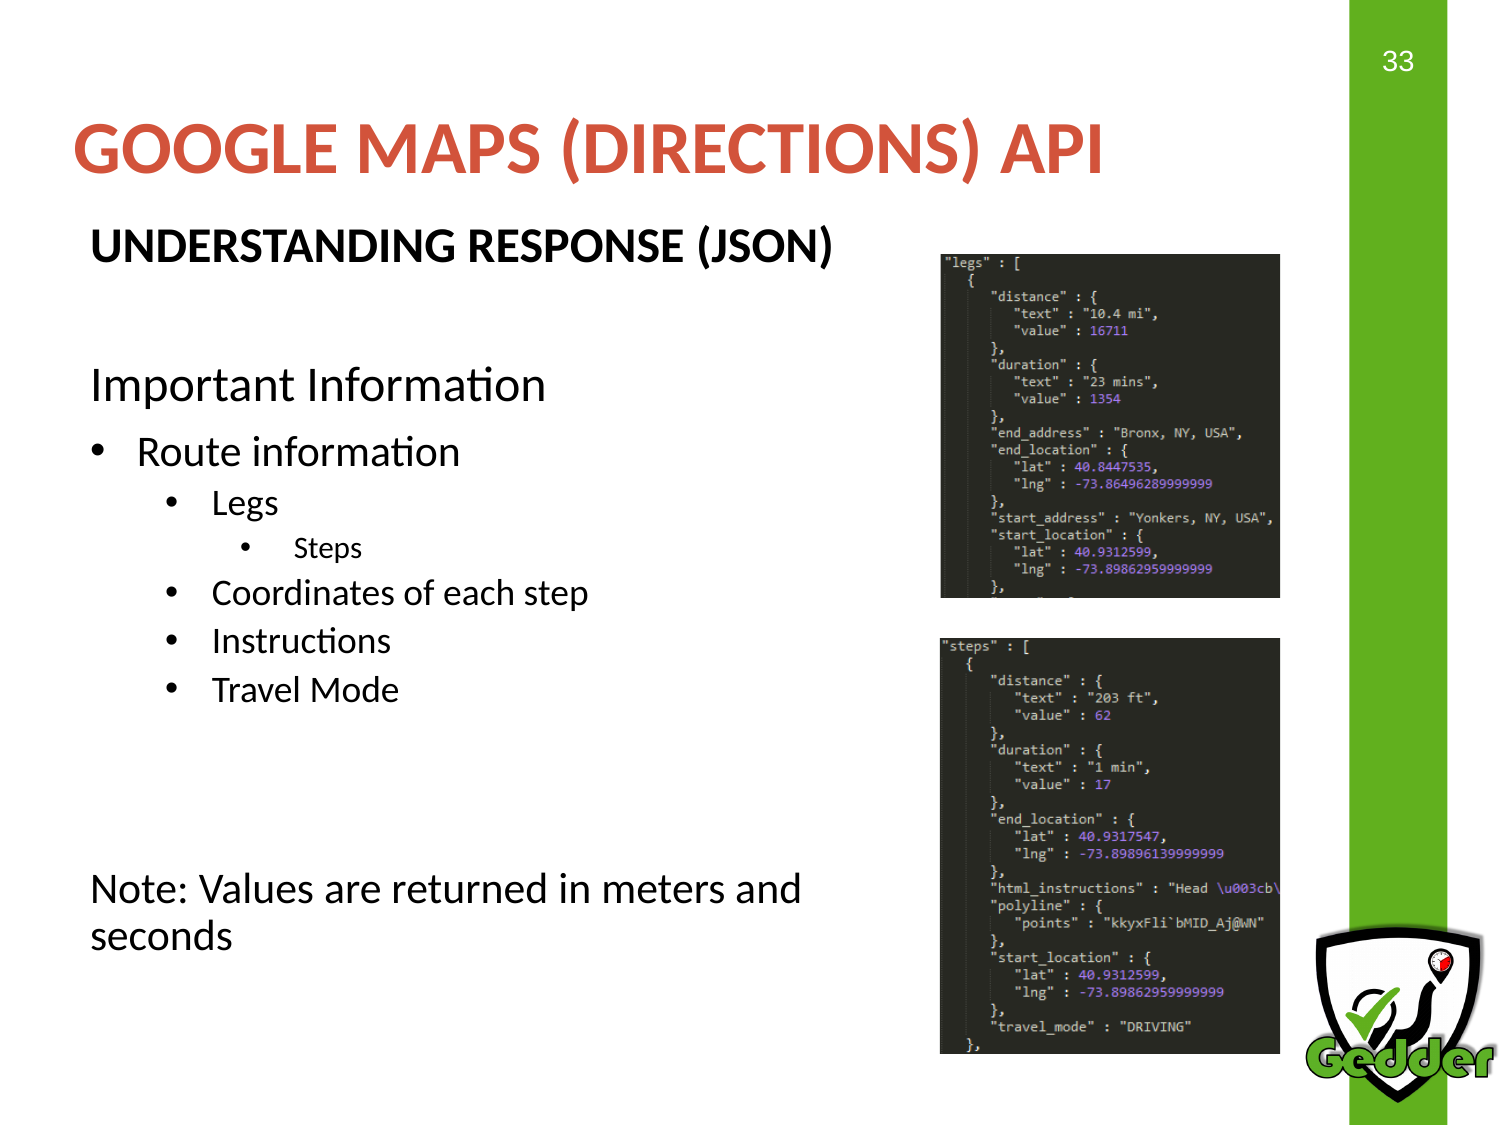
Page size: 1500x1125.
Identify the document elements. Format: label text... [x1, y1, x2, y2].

list UNDERSTANDING RESPONSE (JSON) Important Information Route information Legs Steps Coordinates of each step Instructions Travel Mode Note: Values are returned in meters and seconds [75, 212, 851, 1012]
title GOOGLE MAPS (DIRECTIONS) API [58, 71, 1325, 227]
picture [940, 254, 1281, 598]
picture [1296, 920, 1500, 1103]
picture [939, 638, 1281, 1054]
